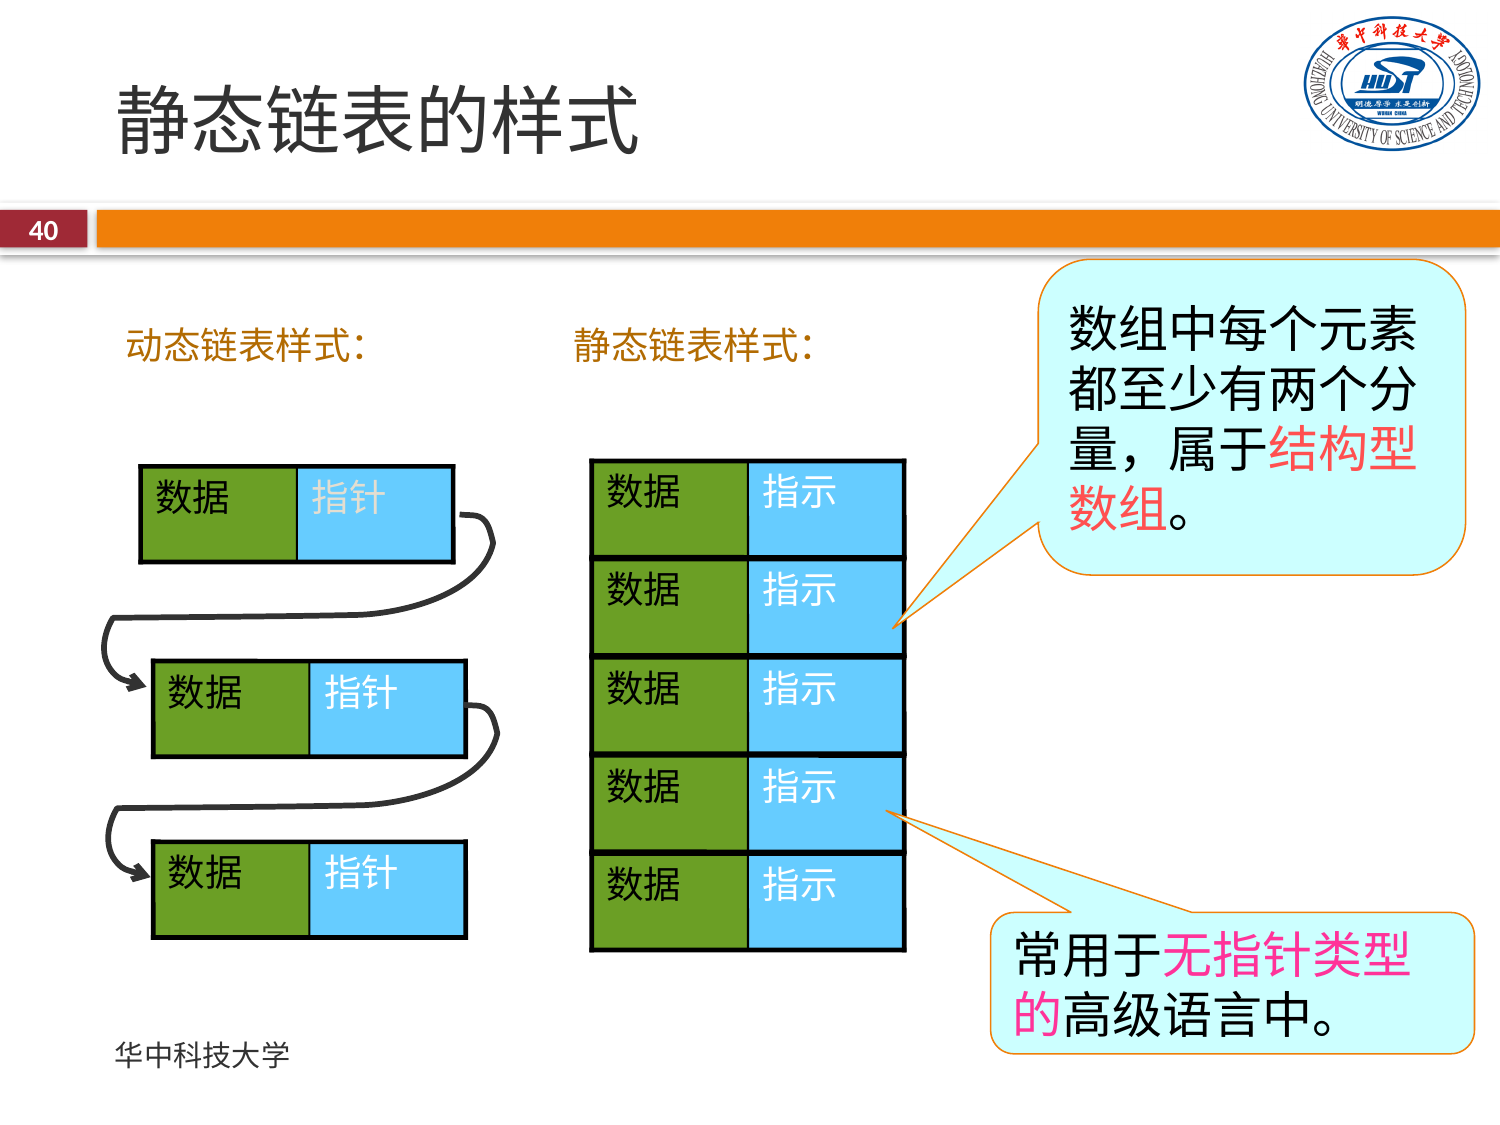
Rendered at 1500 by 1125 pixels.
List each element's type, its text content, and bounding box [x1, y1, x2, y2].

footer 华中科技大学 [99, 1025, 990, 1085]
text_box 常用于无指针类型的高级语言中。 [910, 818, 1475, 1054]
picture [1299, 12, 1488, 154]
text_box 数组中每个元素都至少有两个分量，属于结构型数组。 [910, 259, 1466, 617]
text_box 动态链表样式： [110, 314, 536, 375]
title 静态链表的样式 [100, 37, 1438, 200]
slide_number 40 [0, 208, 88, 249]
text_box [98, 466, 498, 938]
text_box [591, 460, 905, 951]
text_box 静态链表样式： [558, 314, 984, 375]
